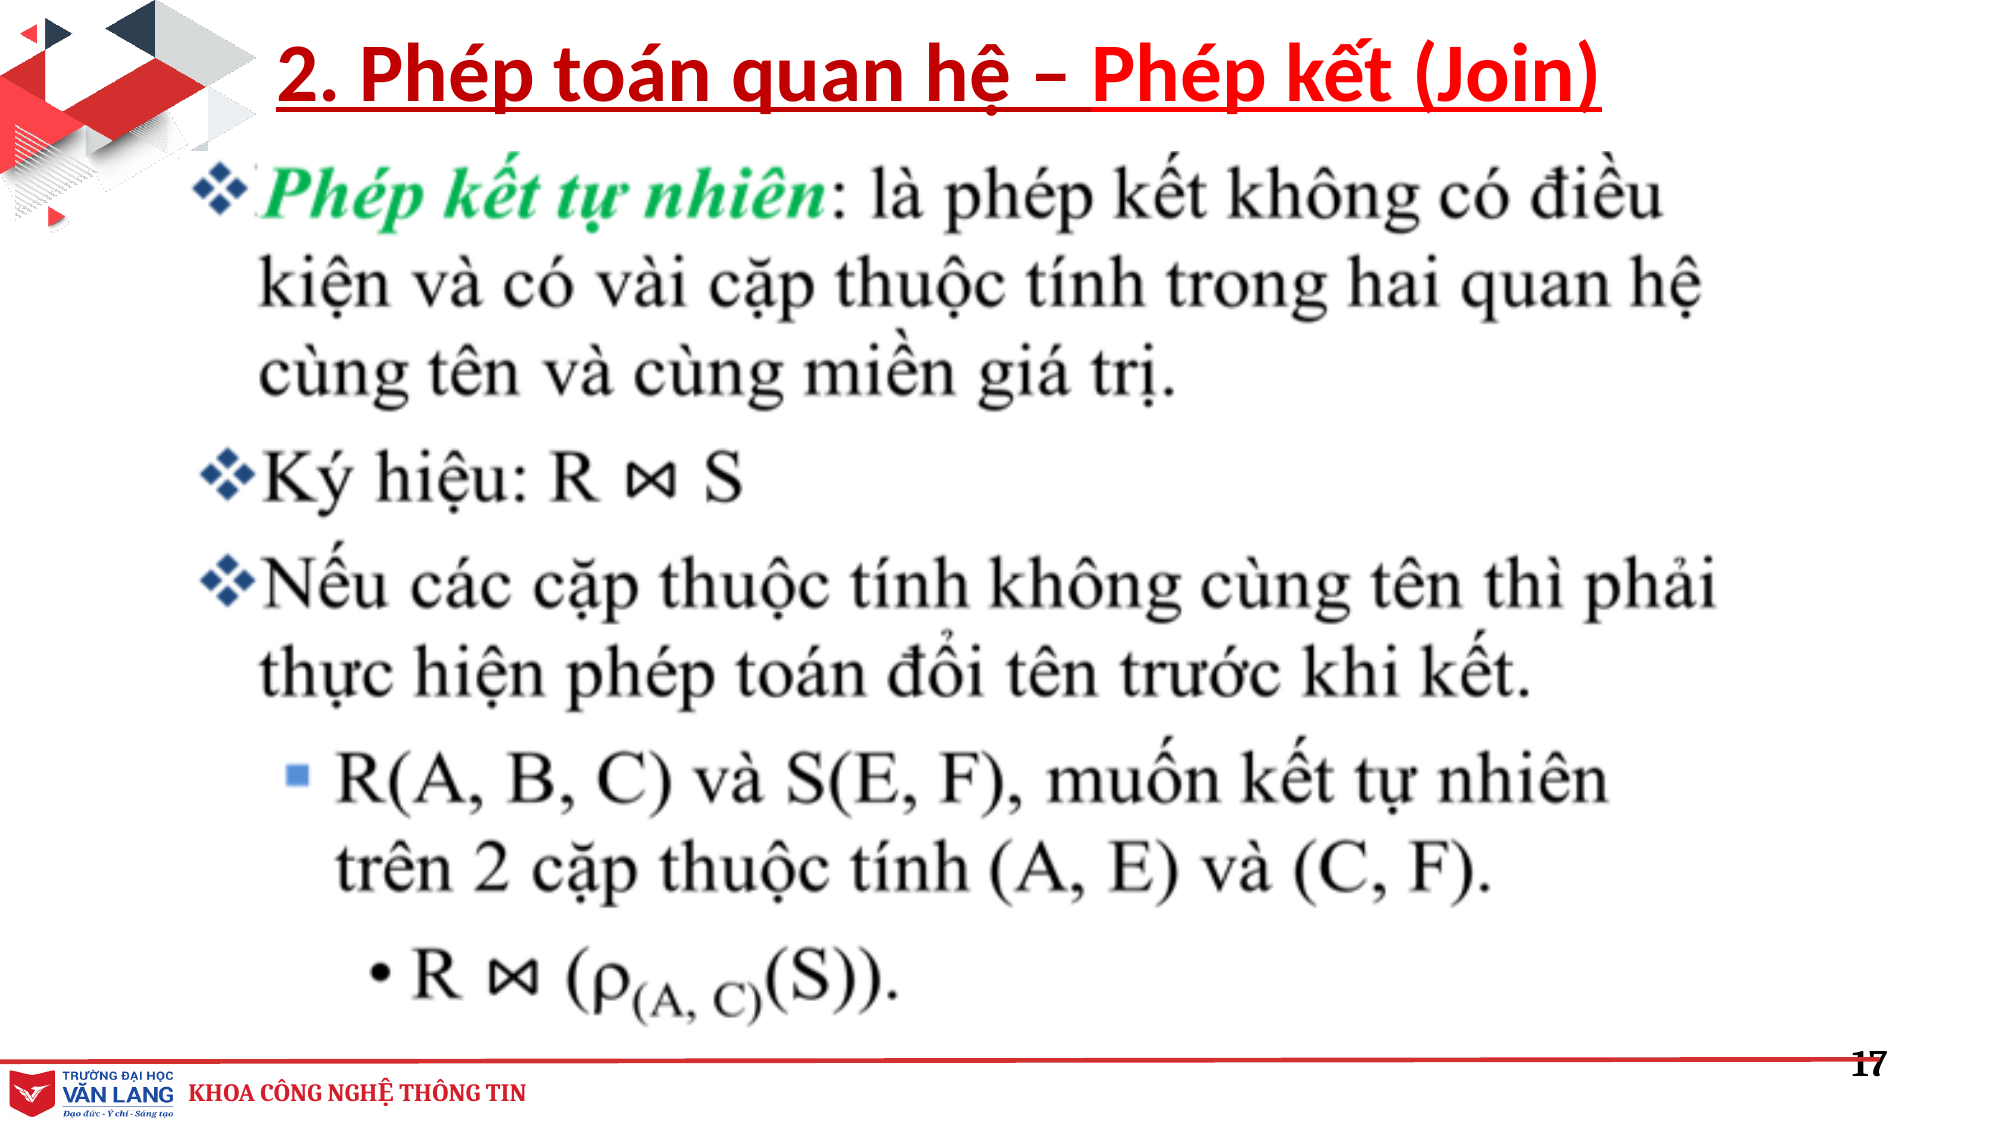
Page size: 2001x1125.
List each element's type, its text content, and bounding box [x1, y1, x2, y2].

picture [8, 1069, 173, 1118]
picture [0, 0, 1756, 1040]
title 2. Phép toán quan hệ – Phép kết (Join) [261, 22, 1687, 128]
